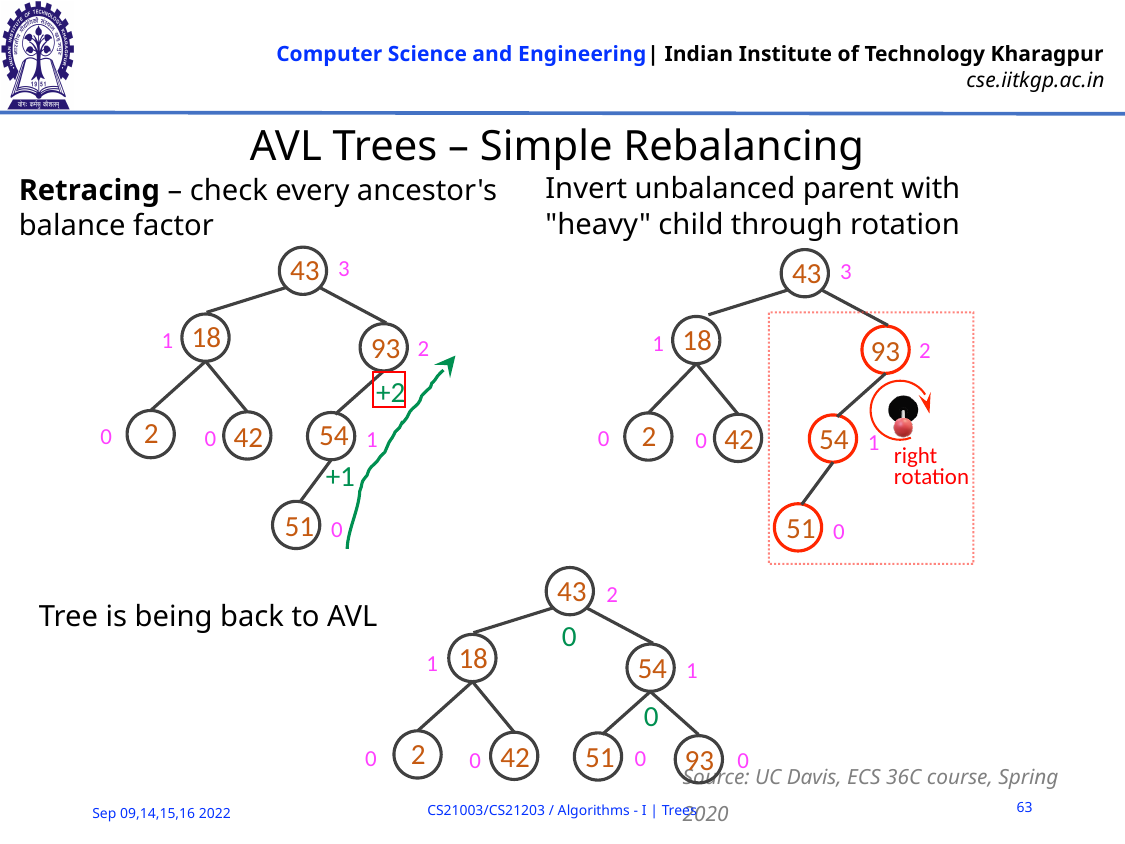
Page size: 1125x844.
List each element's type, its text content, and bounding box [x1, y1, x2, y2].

text_box Source: UC Davis, ECS 36C course, Spring 2020 [668, 775, 1121, 802]
picture [1, 1, 74, 110]
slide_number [77, 798, 274, 844]
text_box 1 [637, 321, 680, 364]
text_box 2 [626, 409, 672, 460]
text_box 0 [583, 416, 625, 459]
text_box right rotation [879, 439, 985, 497]
text_box 43 [777, 246, 837, 297]
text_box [801, 462, 833, 505]
text_box [886, 380, 922, 389]
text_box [349, 571, 765, 782]
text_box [696, 363, 739, 415]
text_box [648, 363, 696, 413]
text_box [837, 373, 886, 417]
text_box [768, 311, 974, 565]
text_box 0 [680, 418, 723, 461]
picture [882, 389, 924, 449]
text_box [821, 289, 889, 326]
text_box Tree is being back to AVL [24, 589, 349, 644]
title AVL Trees – Simple Rebalancing [35, 72, 1078, 215]
slide_number 63 [992, 802, 1048, 831]
text_box 18 [667, 313, 727, 363]
text_box [924, 392, 931, 414]
text_box 3 [825, 249, 867, 289]
text_box Retracing – check every ancestor's balance factor [3, 163, 531, 245]
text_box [85, 244, 456, 551]
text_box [393, 564, 730, 571]
text_box 42 [709, 413, 768, 463]
text_box [870, 417, 882, 435]
footer CS21003/CS21203 / Algorithms - I | Trees [185, 787, 940, 833]
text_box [708, 289, 789, 315]
text_box Invert unbalanced parent with "heavy" child through rotation [530, 161, 1058, 243]
